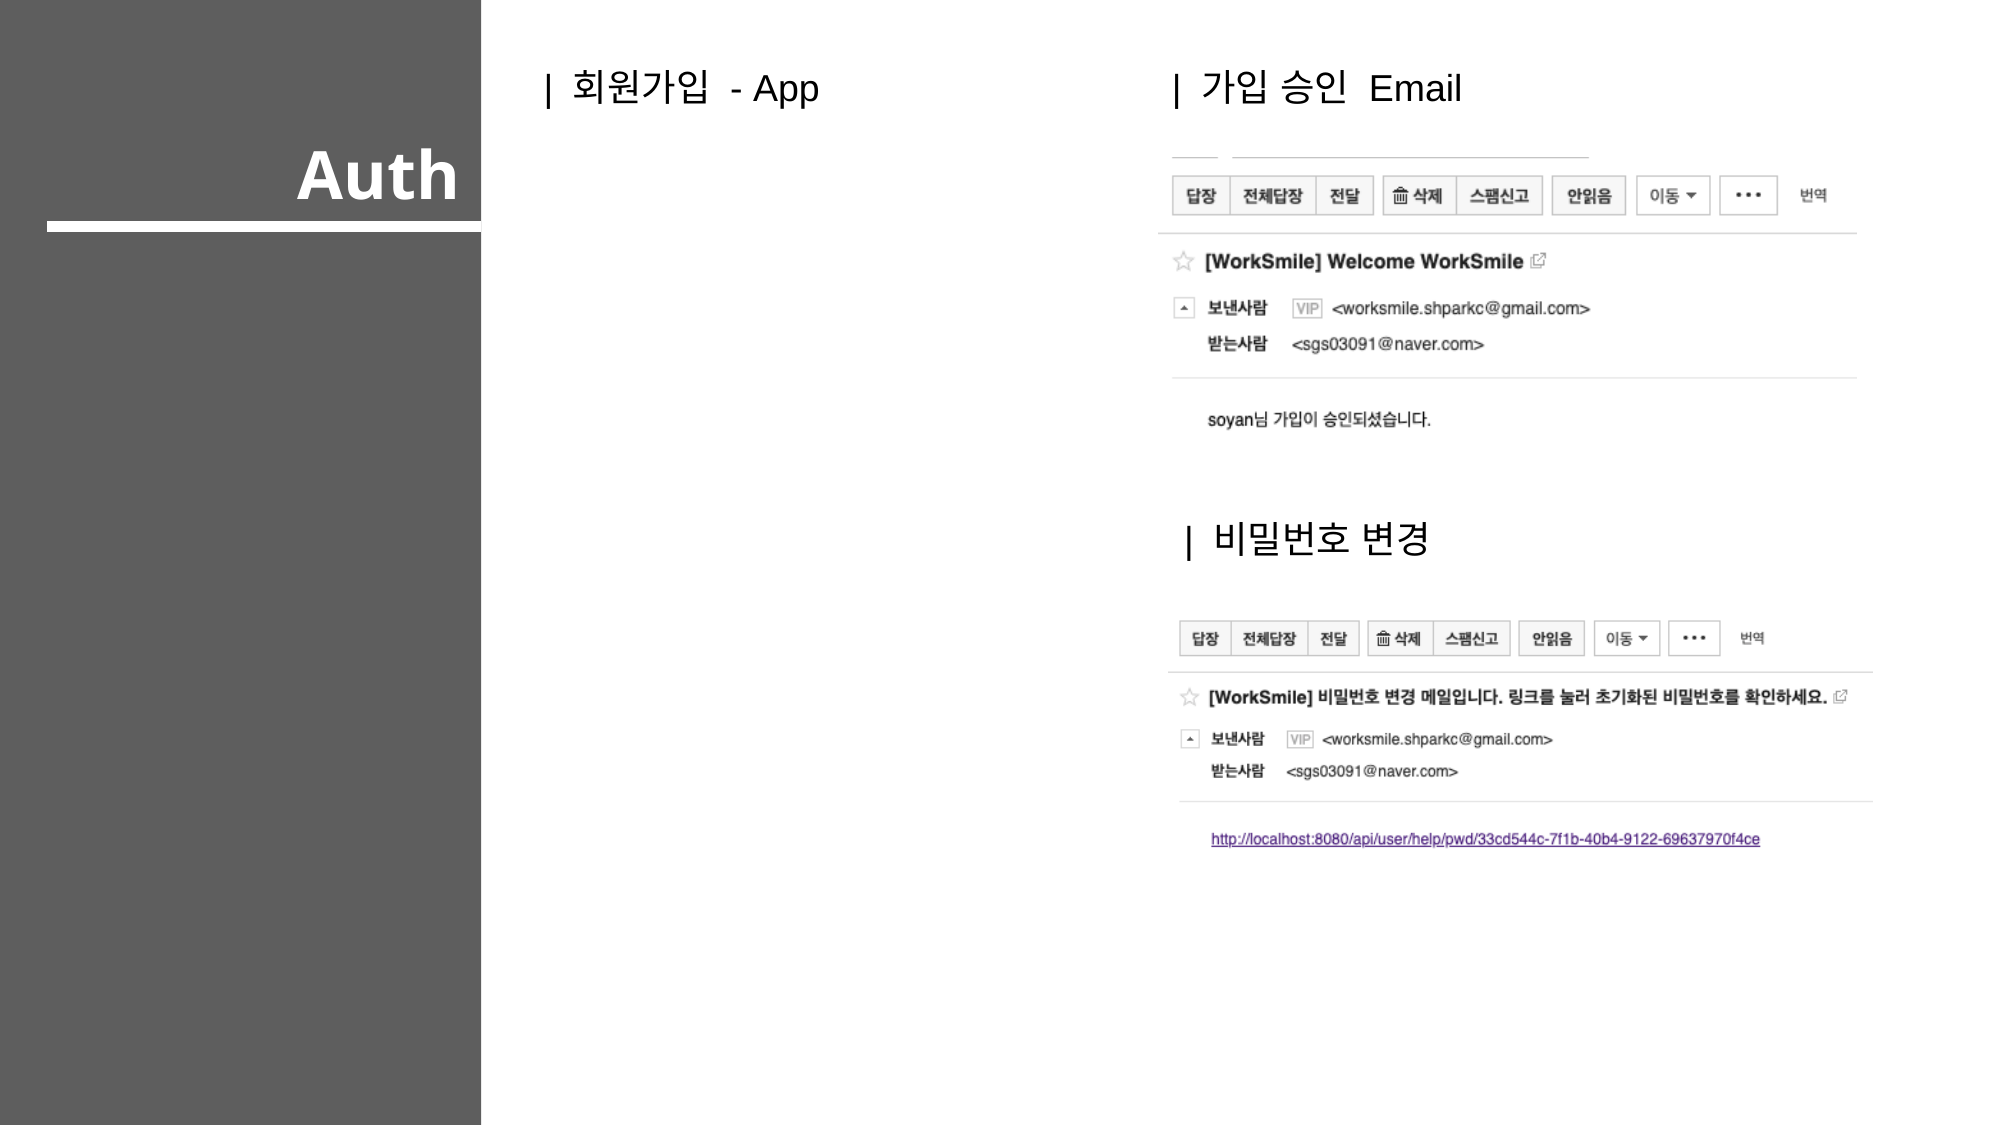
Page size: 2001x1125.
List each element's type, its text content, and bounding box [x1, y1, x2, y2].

picture [1157, 157, 1857, 489]
text_box [47, 221, 481, 232]
text_box Auth [116, 127, 481, 218]
text_box | 비밀번호 변경 [1169, 508, 1447, 569]
picture [1168, 609, 1874, 906]
text_box | 회원가입 - App [528, 56, 835, 117]
text_box | 가입 승인 Email [1156, 56, 1478, 117]
